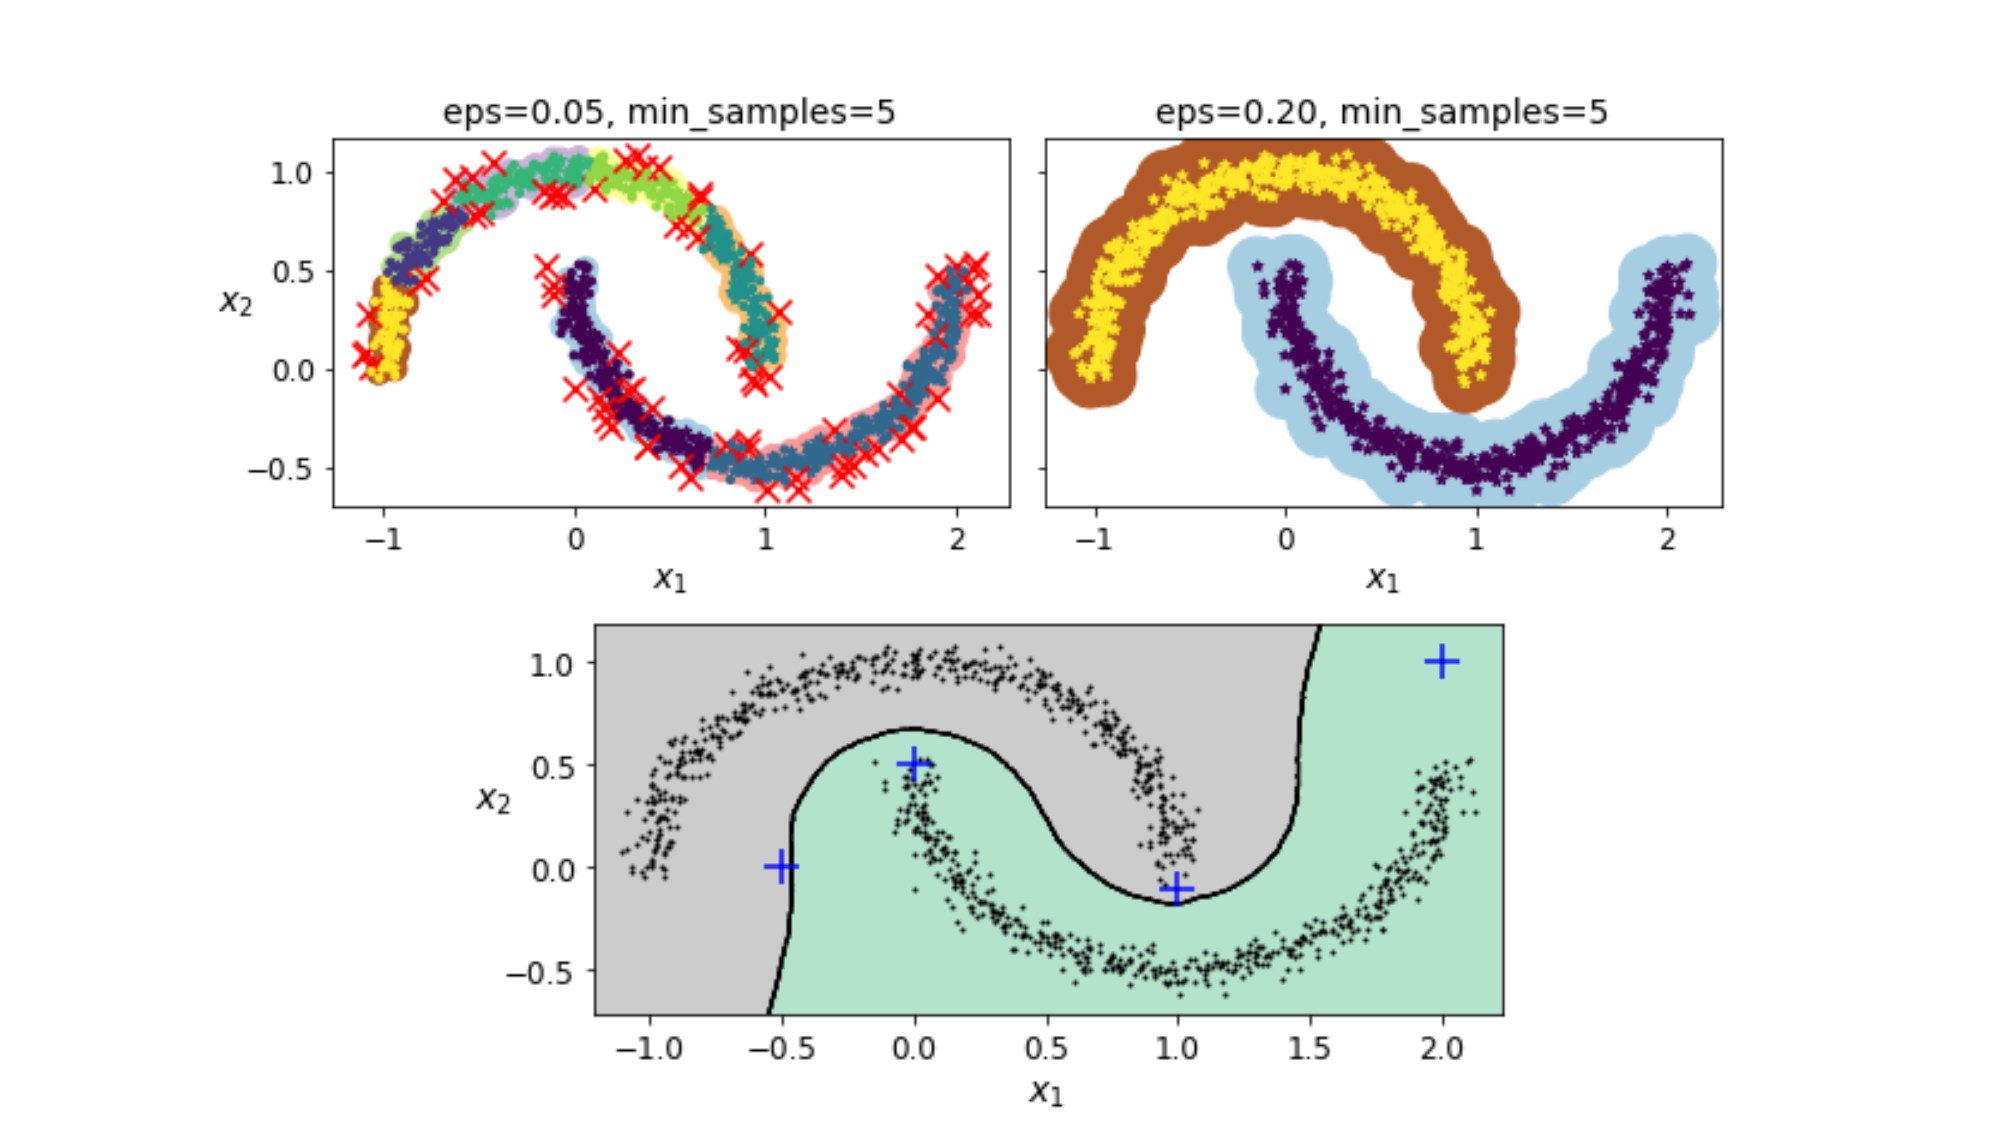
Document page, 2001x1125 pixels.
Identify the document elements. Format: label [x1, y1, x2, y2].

picture [457, 606, 1543, 1120]
list [213, 81, 1787, 608]
